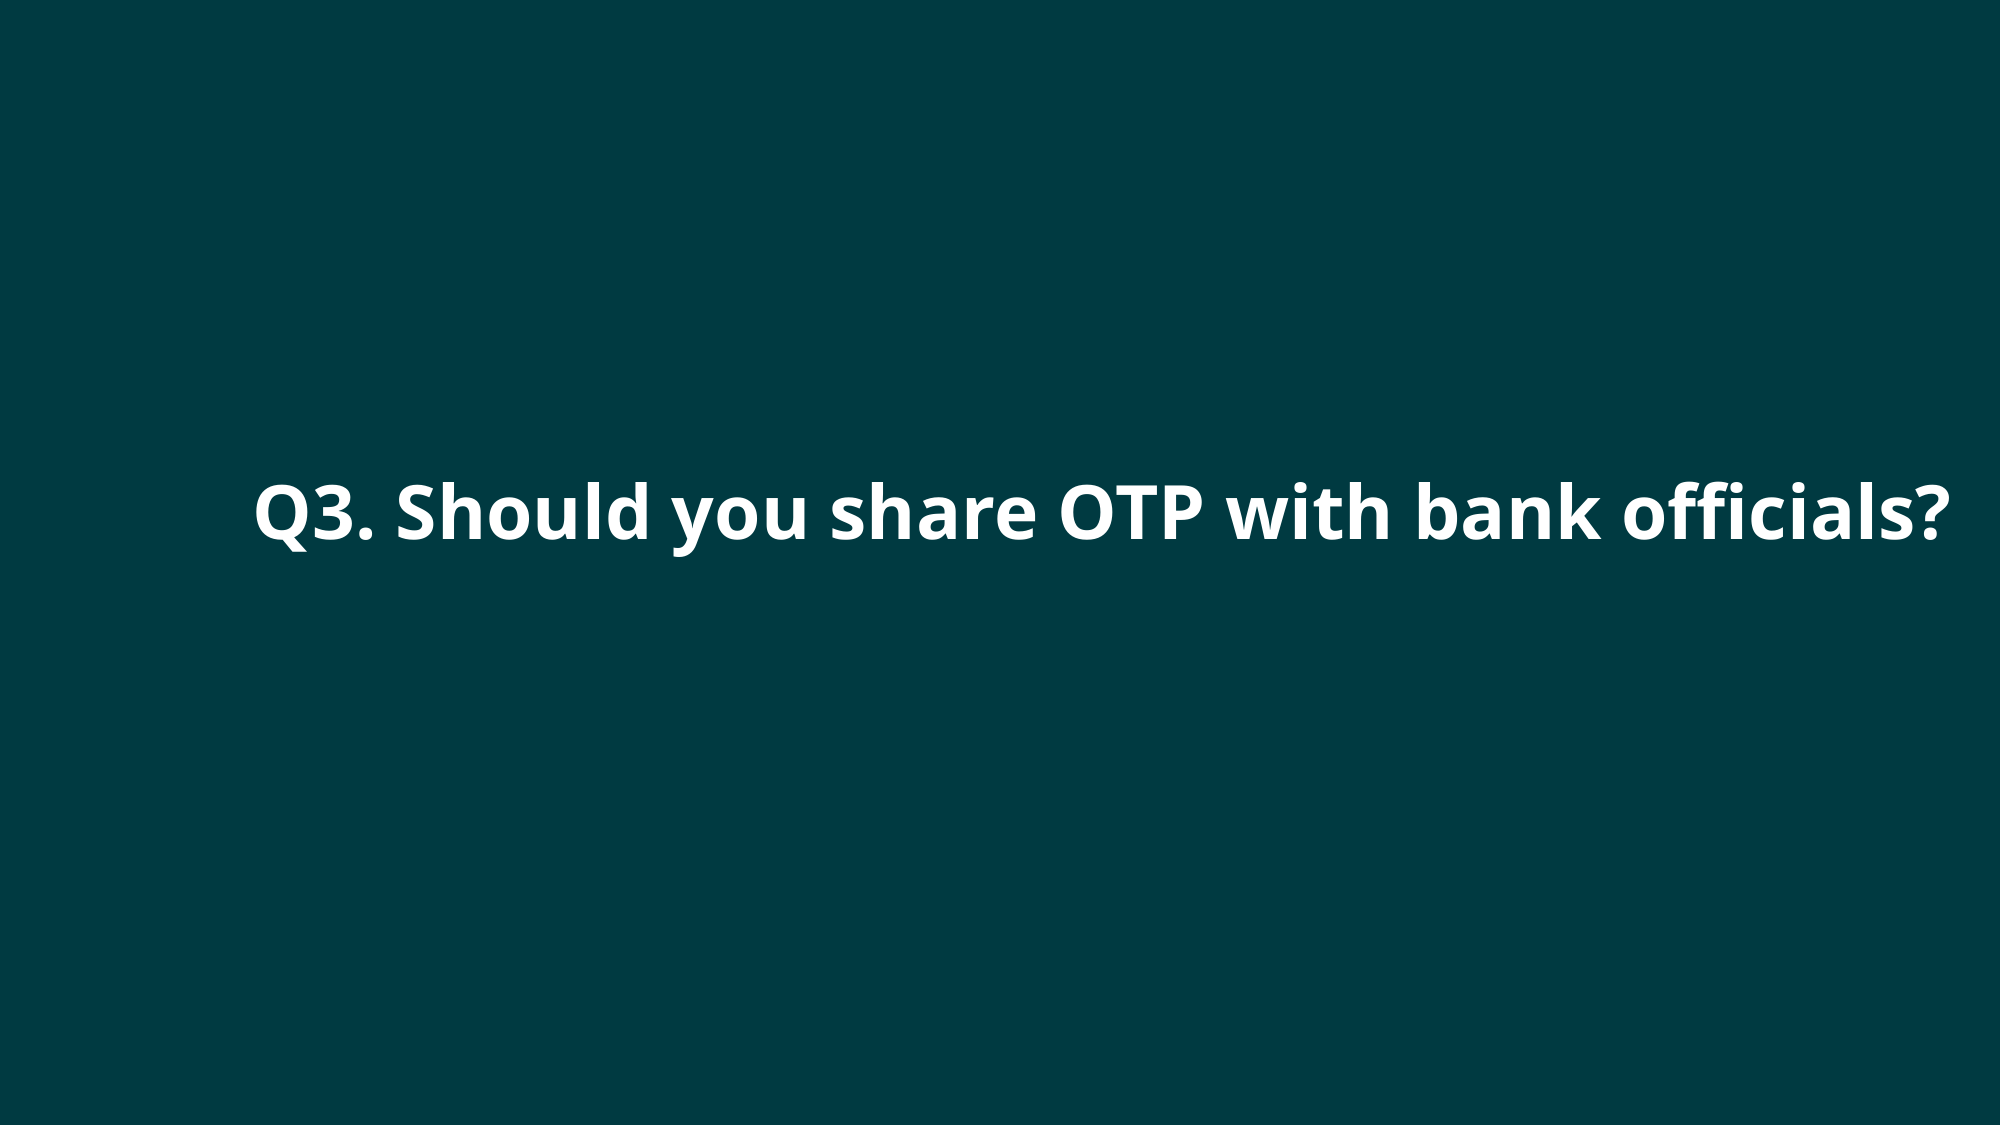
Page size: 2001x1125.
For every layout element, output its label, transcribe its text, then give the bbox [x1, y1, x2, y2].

list Q3. Should you share OTP with bank officials? [237, 235, 2000, 563]
